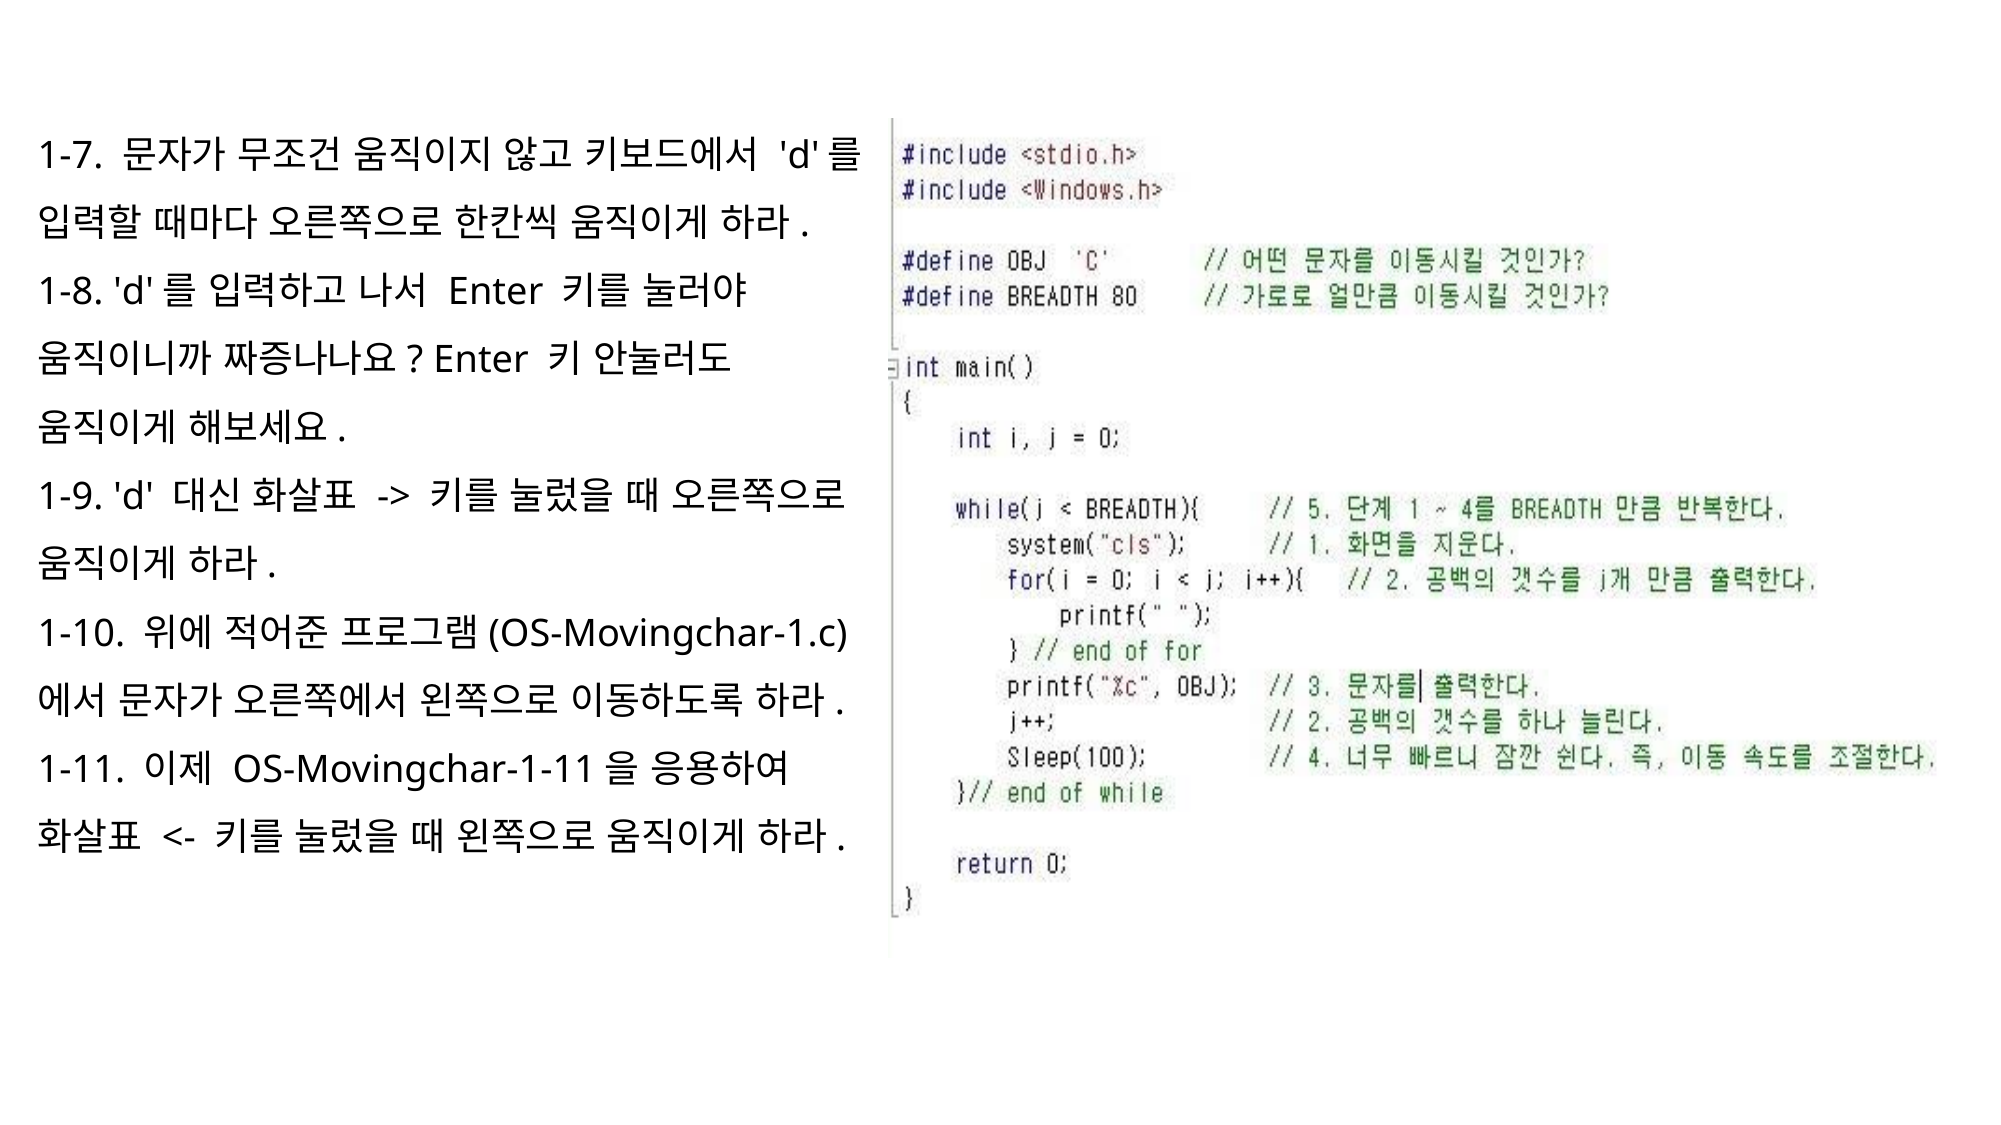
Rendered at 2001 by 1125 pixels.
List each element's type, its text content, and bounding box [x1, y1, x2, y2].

list 1-7. 문자가 무조건 움직이지 않고 키보드에서 'd'를 입력할 때마다 오른쪽으로 한칸씩 움직이게 하라. 1-8. 'd'를 입력하고 나서 Enter 키를 눌러야 움직이니까 짜증나나요? Enter 키 안눌러도 움직이게 해보세요. 1-9. 'd' 대신 화살표 -> 키를 눌렀을 때 오른쪽으로 움직이게 하라. 1-10. 위에 적어준 프로그램(OS-Movingchar-1.c)에서 문자가 오른쪽에서 왼쪽으로 이동하도록 하라. 1-11. 이제 OS-Movingchar-1-11을 응용하여 화살표 <- 키를 눌렀을 때 왼쪽으로 움직이게 하라. [22, 99, 883, 1025]
picture [888, 118, 2000, 958]
